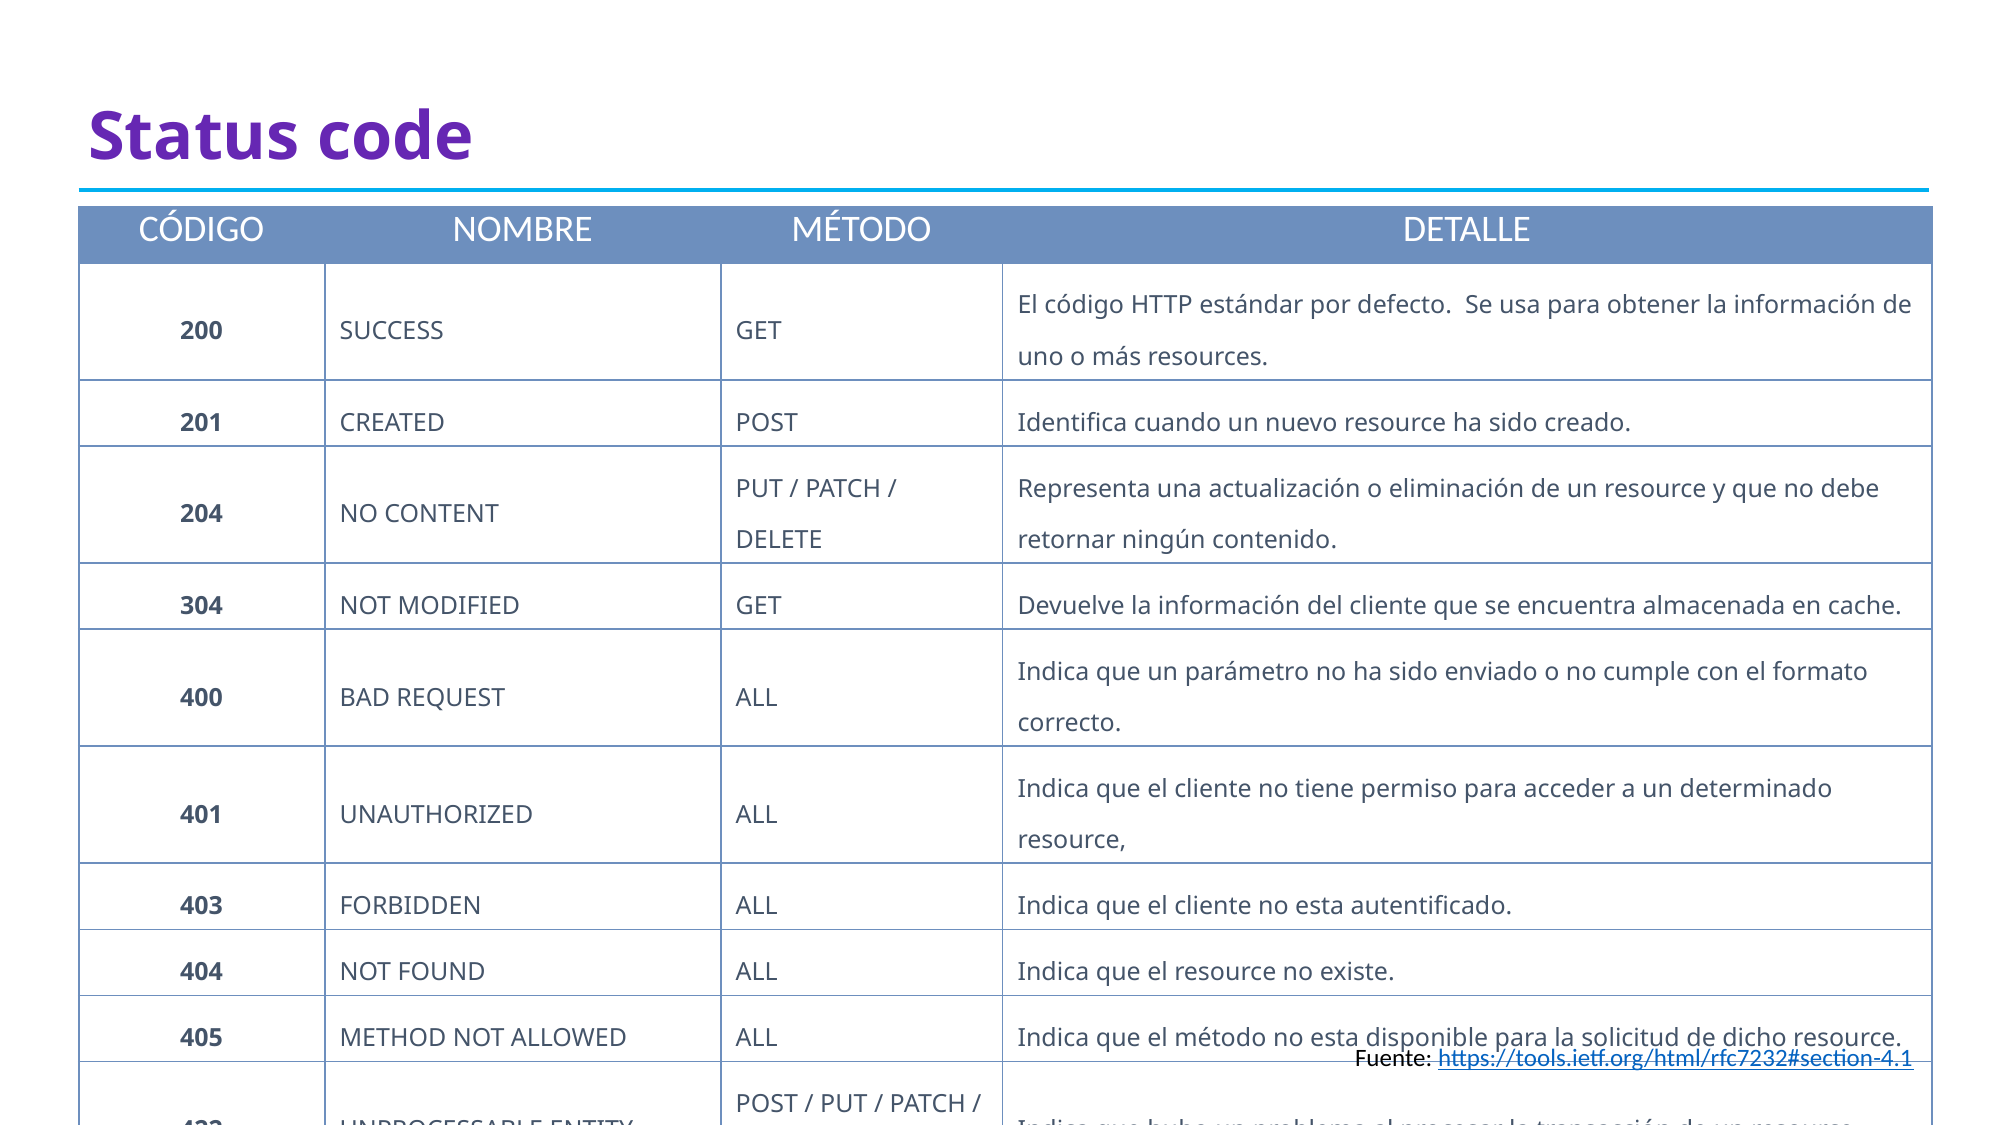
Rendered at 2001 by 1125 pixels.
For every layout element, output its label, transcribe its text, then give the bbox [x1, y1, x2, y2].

table_cell METHOD NOT ALLOWED [326, 996, 720, 1061]
table_header NOMBRE [326, 206, 720, 262]
table_cell Identifica cuando un nuevo resource ha sido creado. [1003, 381, 1931, 445]
table_cell GET [722, 564, 1002, 628]
table_cell Indica que el método no esta disponible para la solicitud de dicho resource. [1003, 996, 1931, 1061]
table_cell Devuelve la información del cliente que se encuentra almacenada en cache. [1003, 564, 1931, 628]
table_cell 400 [80, 630, 324, 745]
table_cell SUCCESS [326, 264, 720, 379]
table_cell ALL [722, 930, 1002, 995]
table_cell FORBIDDEN [326, 864, 720, 929]
table_cell 404 [80, 930, 324, 995]
table_cell ALL [722, 864, 1002, 929]
table_cell 204 [80, 447, 324, 562]
table_cell POST [722, 381, 1002, 445]
table_cell ALL [722, 630, 1002, 745]
table_cell CREATED [326, 381, 720, 445]
table_cell NOT FOUND [326, 930, 720, 995]
table_cell 200 [80, 264, 324, 379]
table_cell 401 [80, 747, 324, 862]
table_cell Indica que el cliente no tiene permiso para acceder a un determinado resource, [1003, 747, 1931, 862]
table_cell 405 [80, 996, 324, 1061]
table_cell BAD REQUEST [326, 630, 720, 745]
table_cell PUT / PATCH / DELETE [722, 447, 1002, 562]
table_cell Indica que un parámetro no ha sido enviado o no cumple con el formato correcto. [1003, 630, 1931, 745]
title Status code [68, 82, 1932, 174]
table_cell 304 [80, 564, 324, 628]
table_cell NOT MODIFIED [326, 564, 720, 628]
table_cell UNAUTHORIZED [326, 747, 720, 862]
table_cell GET [722, 264, 1002, 379]
table_cell Representa una actualización o eliminación de un resource y que no debe retornar ningún contenido. [1003, 447, 1931, 562]
table_cell POST / PUT / PATCH / DELETE [722, 1062, 1002, 1125]
table_header CÓDIGO [80, 206, 324, 262]
table_cell Indica que el cliente no esta autentificado. [1003, 864, 1931, 929]
table_header MÉTODO [722, 206, 1002, 262]
table_cell 201 [80, 381, 324, 445]
table_header DETALLE [1003, 206, 1931, 262]
table_cell El código HTTP estándar por defecto. Se usa para obtener la información de uno o más resources. [1003, 264, 1931, 379]
table_cell ALL [722, 996, 1002, 1061]
text_box Fuente: https://tools.ietf.org/html/rfc7232#section-4.1 [1340, 1034, 1929, 1080]
table_cell ALL [722, 747, 1002, 862]
table_cell NO CONTENT [326, 447, 720, 562]
table_cell Indica que hubo un problema al procesar la transacción de un resource. [1003, 1062, 1931, 1125]
table_cell Indica que el resource no existe. [1003, 930, 1931, 995]
table_cell 403 [80, 864, 324, 929]
table_cell 422 [80, 1062, 324, 1125]
table_cell UNPROCESSABLE ENTITY [326, 1062, 720, 1125]
